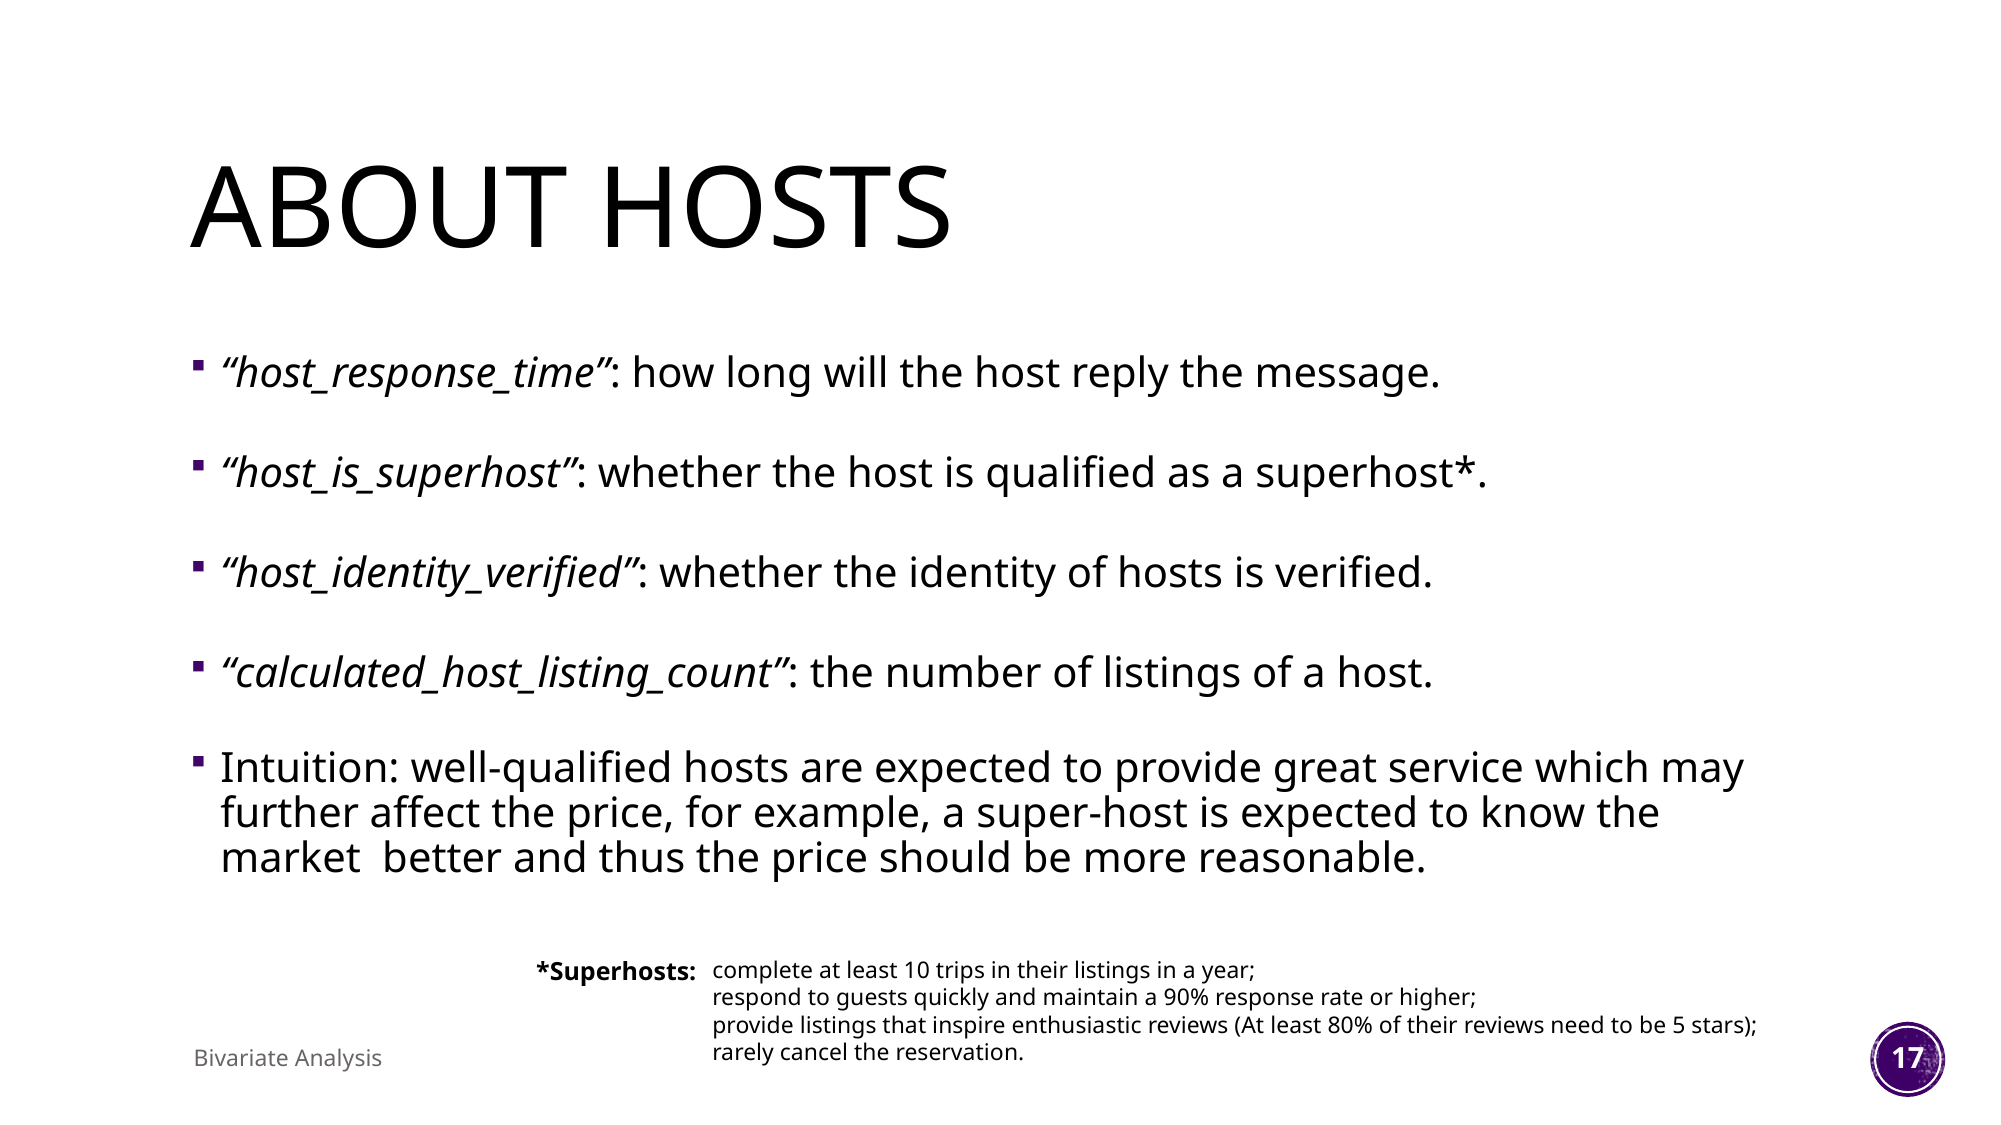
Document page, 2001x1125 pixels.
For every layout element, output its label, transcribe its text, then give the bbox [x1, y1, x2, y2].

list “host_response_time”: how long will the host reply the message. “host_is_superhost”: whether the host is qualified as a superhost*. “host_identity_verified”: whether the identity of hosts is verified. “calculated_host_listing_count”: the number of listings of a host. Intuition: well-qualified hosts are expected to provide great service which may further affect the price, for example, a super-host is expected to know the market better and thus the price should be more reasonable. [175, 337, 1826, 908]
footer Bivariate Analysis [178, 1028, 1217, 1089]
title About Hosts [175, 79, 1826, 337]
text_box *Superhosts: [521, 948, 712, 993]
slide_number 17 [1855, 1028, 1961, 1089]
text_box complete at least 10 trips in their listings in a year; respond to guests quickly and maintain a 90% response rate or higher; provide listings that inspire enthusiastic reviews (At least 80% of their reviews need to be 5 stars); rarely cancel the reservation. [697, 948, 1843, 1073]
